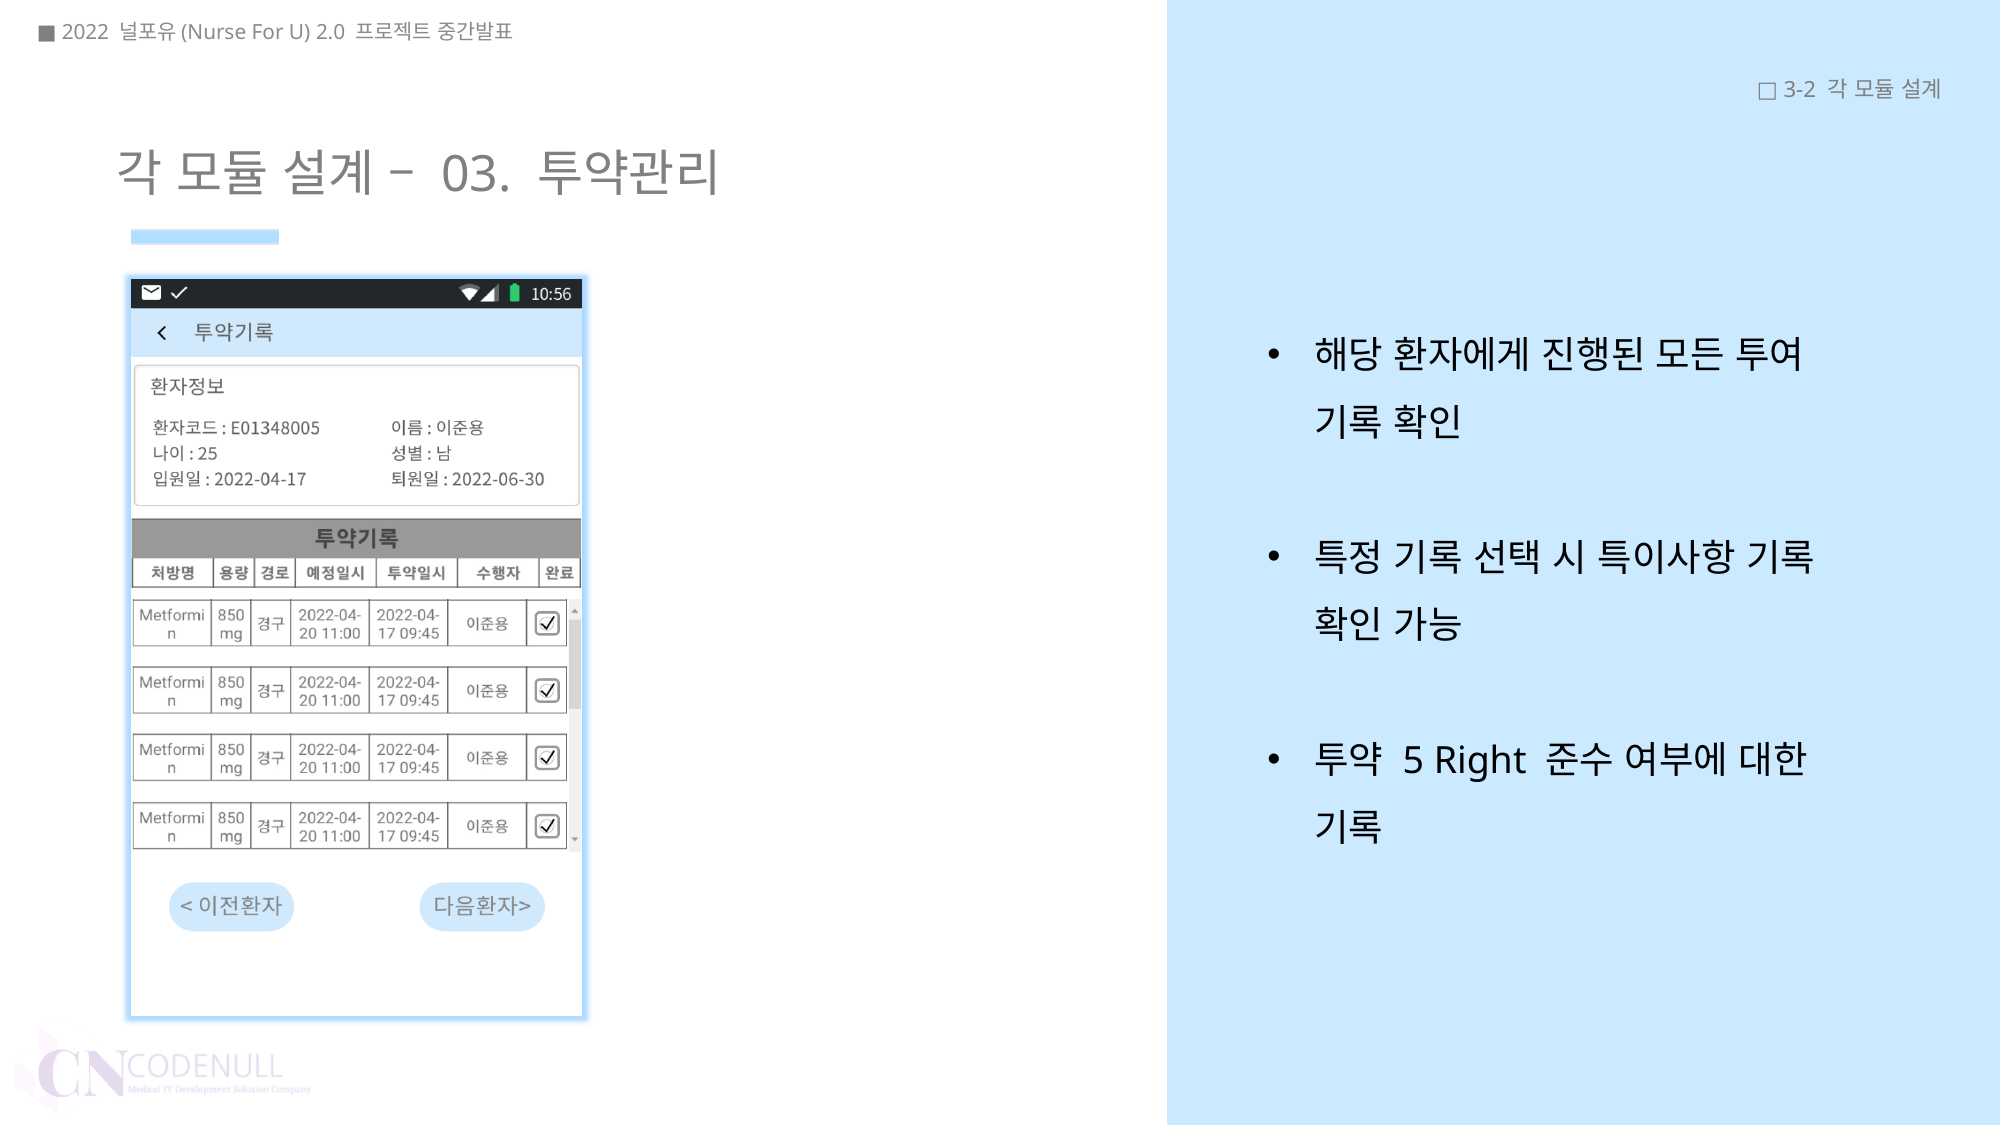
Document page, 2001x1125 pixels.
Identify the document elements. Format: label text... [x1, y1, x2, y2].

picture [1167, 0, 2000, 1125]
text_box 각 모듈 설계 – 03. 투약관리 [101, 134, 1167, 210]
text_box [131, 279, 582, 1016]
picture [6, 1012, 315, 1119]
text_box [131, 210, 279, 265]
